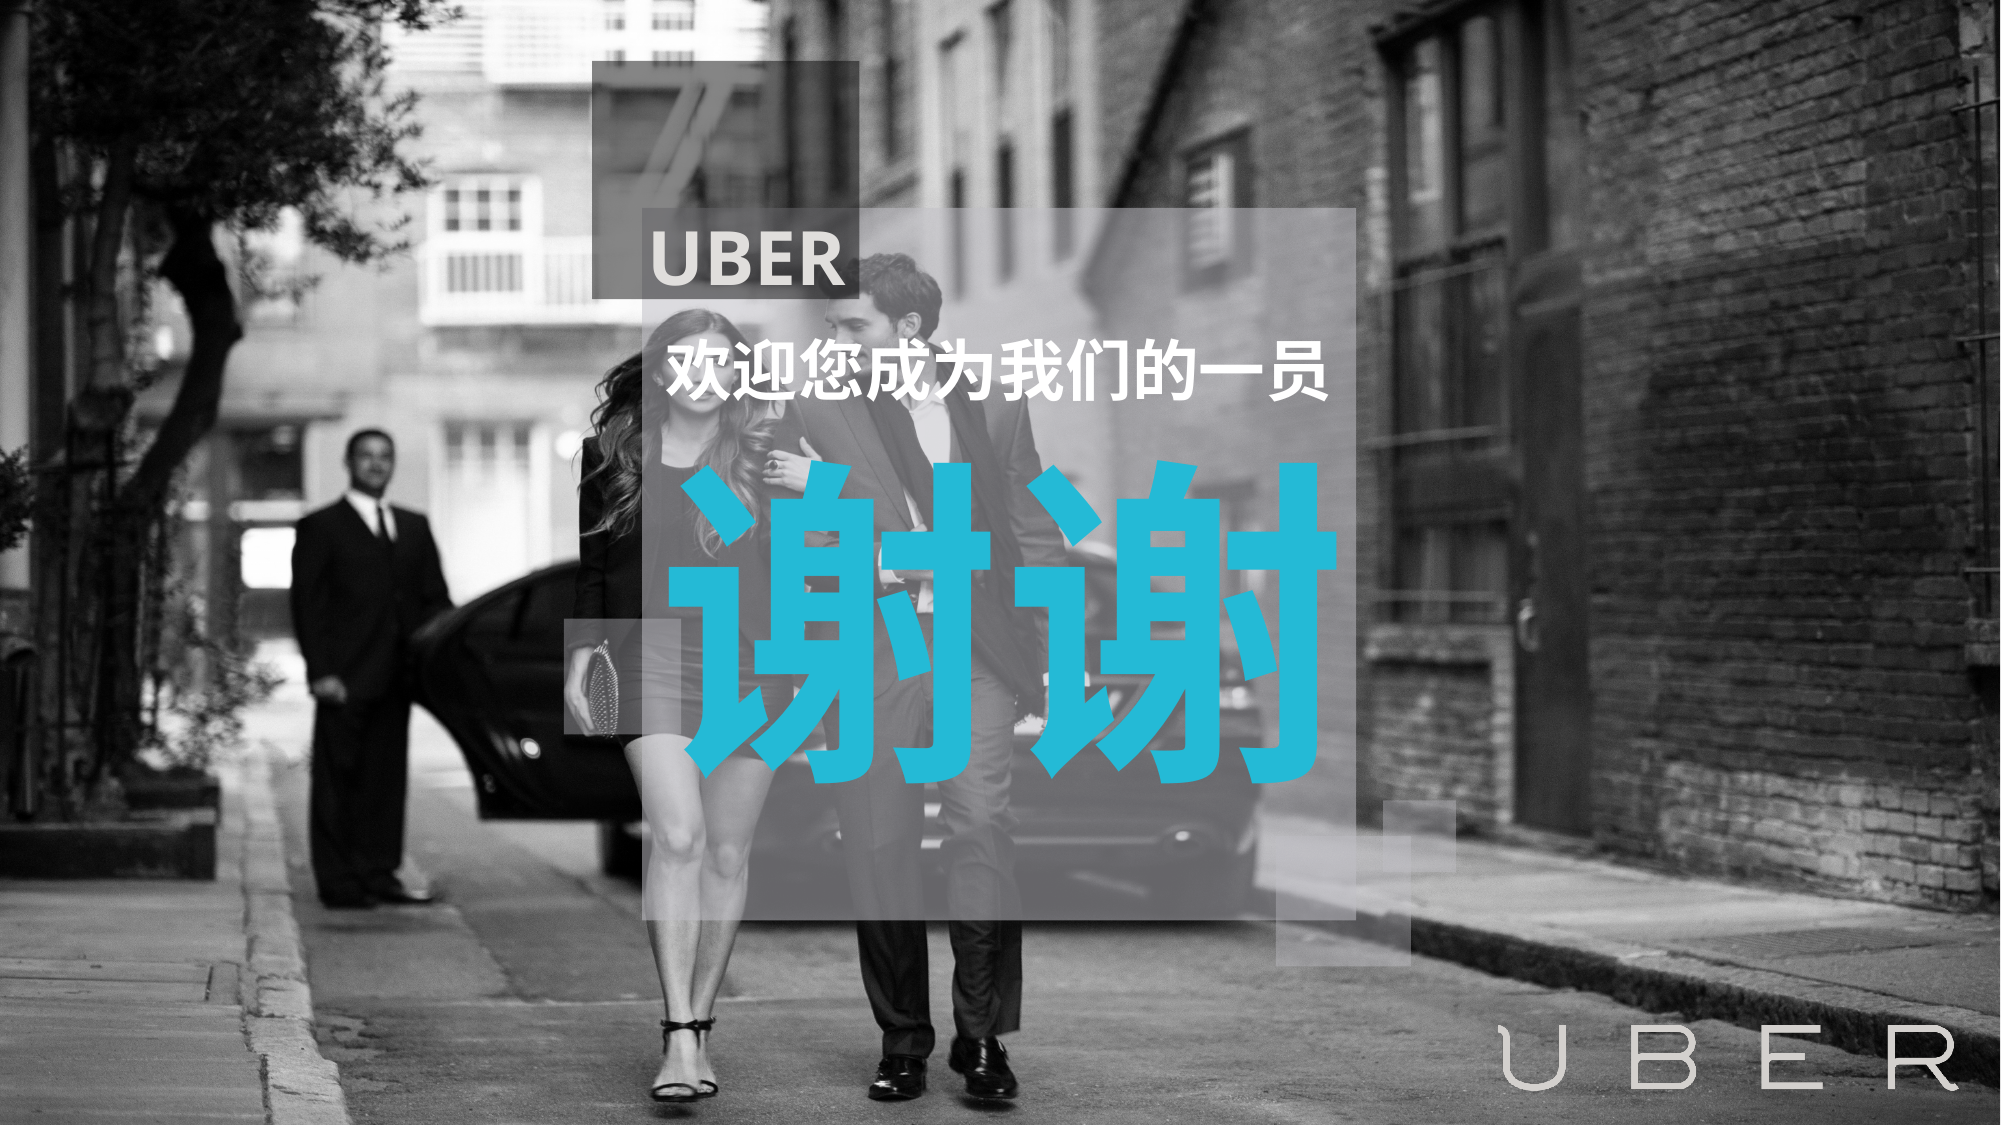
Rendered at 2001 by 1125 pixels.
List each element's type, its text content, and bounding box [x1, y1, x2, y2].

text_box [1382, 799, 1457, 873]
text_box [1275, 835, 1412, 968]
text_box [563, 618, 682, 735]
text_box [641, 735, 1357, 921]
picture [0, 0, 2001, 1125]
text_box UBER [632, 203, 871, 308]
text_box [641, 207, 1357, 618]
text_box [591, 60, 860, 300]
text_box 欢迎您成为我们的一员谢谢 [642, 321, 1405, 831]
